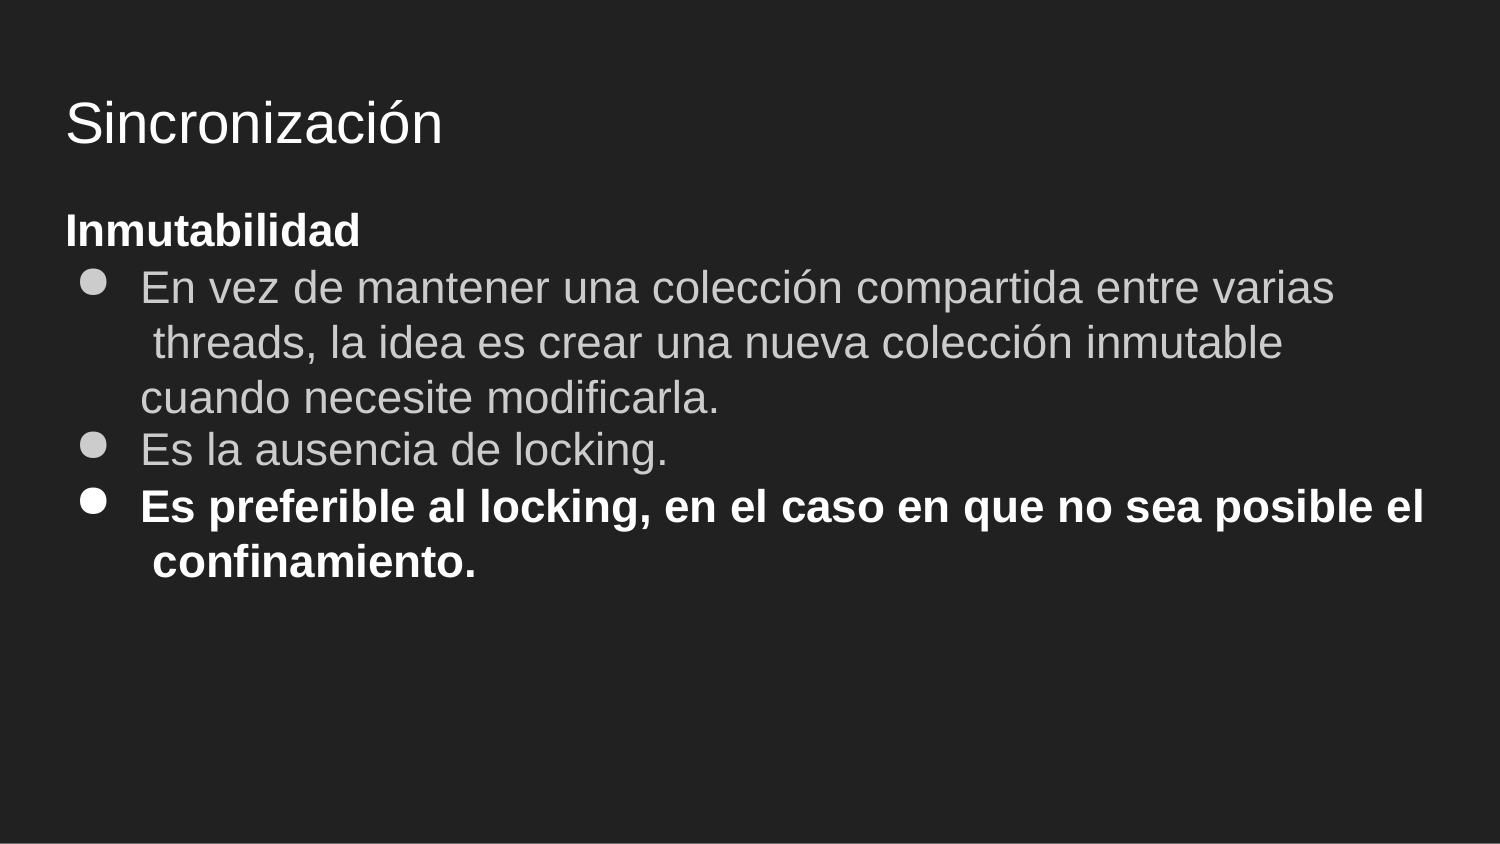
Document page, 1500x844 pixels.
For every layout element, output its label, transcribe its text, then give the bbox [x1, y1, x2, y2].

title Sincronización [63, 82, 446, 199]
text_box Inmutabilidad En vez de mantener una colección compartida entre varias threads, la idea es crear una nueva colección inmutable cuando necesite modificarla. Es la ausencia de locking. Es preferible al locking, en el caso en que no sea posible el confinamiento. [63, 199, 1431, 587]
